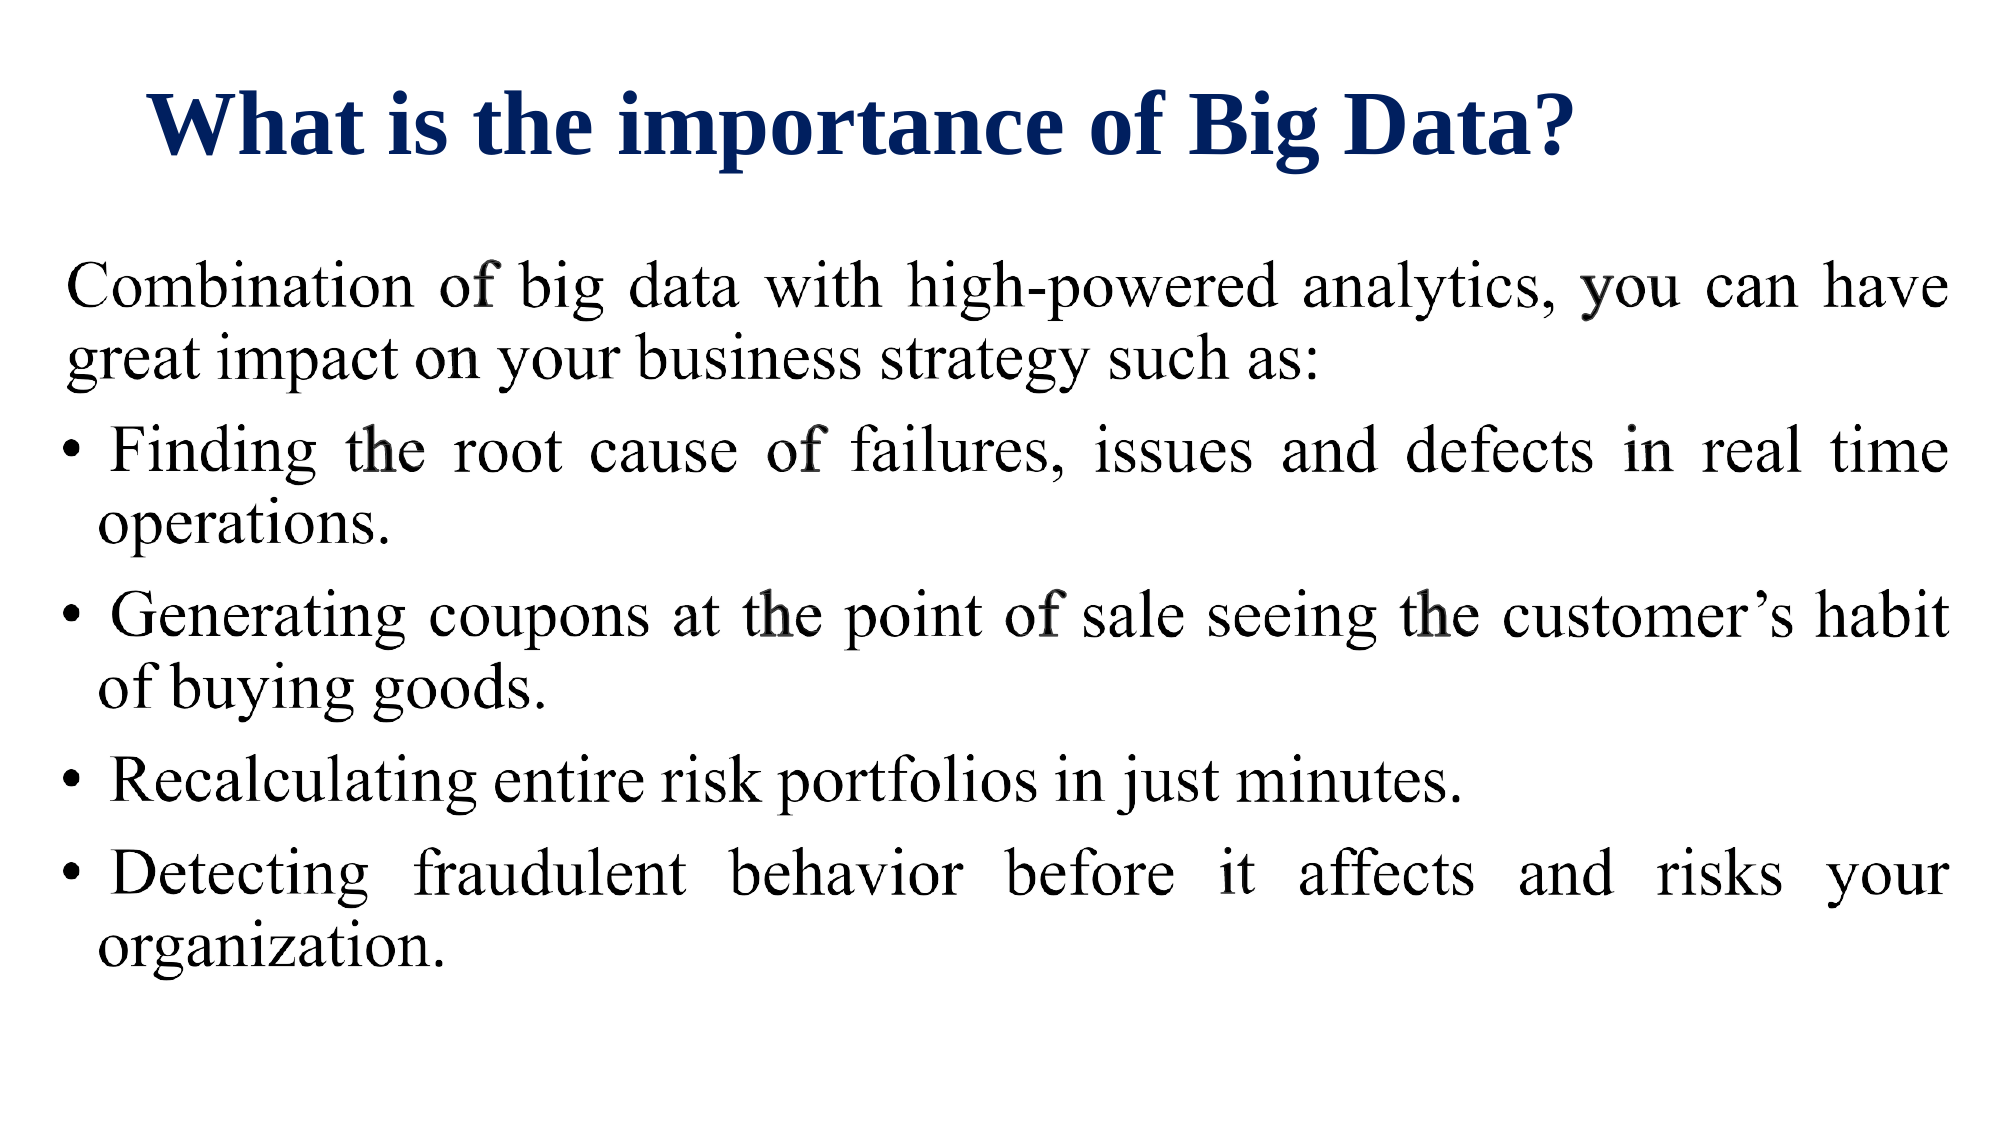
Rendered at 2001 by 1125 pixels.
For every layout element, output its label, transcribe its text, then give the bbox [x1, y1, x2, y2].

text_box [766, 423, 829, 473]
picture [1208, 588, 1377, 652]
picture [66, 258, 415, 309]
picture [61, 603, 81, 622]
picture [1003, 846, 1175, 896]
picture [517, 258, 604, 322]
picture [1406, 423, 1593, 473]
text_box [1623, 423, 1675, 473]
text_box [97, 423, 426, 559]
picture [1082, 588, 1184, 638]
picture [850, 423, 1064, 484]
picture [590, 439, 737, 473]
picture [496, 346, 622, 394]
picture [634, 330, 861, 381]
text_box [414, 346, 482, 381]
picture [1814, 588, 1950, 638]
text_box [881, 258, 1554, 394]
picture [1656, 846, 1782, 896]
picture [61, 860, 81, 880]
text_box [1398, 588, 1480, 638]
picture [1234, 753, 1460, 803]
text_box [741, 588, 823, 638]
picture [1282, 423, 1379, 473]
picture [109, 753, 477, 817]
picture [1821, 258, 1948, 309]
picture [1054, 753, 1220, 817]
picture [494, 753, 644, 803]
picture [1829, 423, 1948, 473]
picture [453, 430, 563, 473]
picture [1503, 589, 1793, 638]
picture [1706, 274, 1799, 309]
picture [1701, 423, 1802, 473]
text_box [673, 595, 722, 638]
picture [1825, 861, 1950, 909]
picture [776, 753, 1037, 816]
picture [727, 846, 964, 896]
picture [61, 438, 81, 457]
picture [1519, 846, 1616, 896]
picture [660, 753, 763, 803]
picture [629, 258, 741, 309]
picture [216, 330, 399, 394]
picture [97, 588, 649, 724]
title What is the importance of Big Data? [143, 60, 1579, 251]
picture [61, 768, 81, 787]
picture [843, 588, 984, 651]
picture [763, 258, 881, 309]
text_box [439, 258, 502, 309]
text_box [1004, 588, 1067, 638]
picture [1299, 846, 1474, 896]
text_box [1219, 846, 1257, 895]
picture [66, 337, 201, 394]
picture [1094, 423, 1252, 473]
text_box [1579, 274, 1682, 322]
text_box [97, 846, 687, 981]
